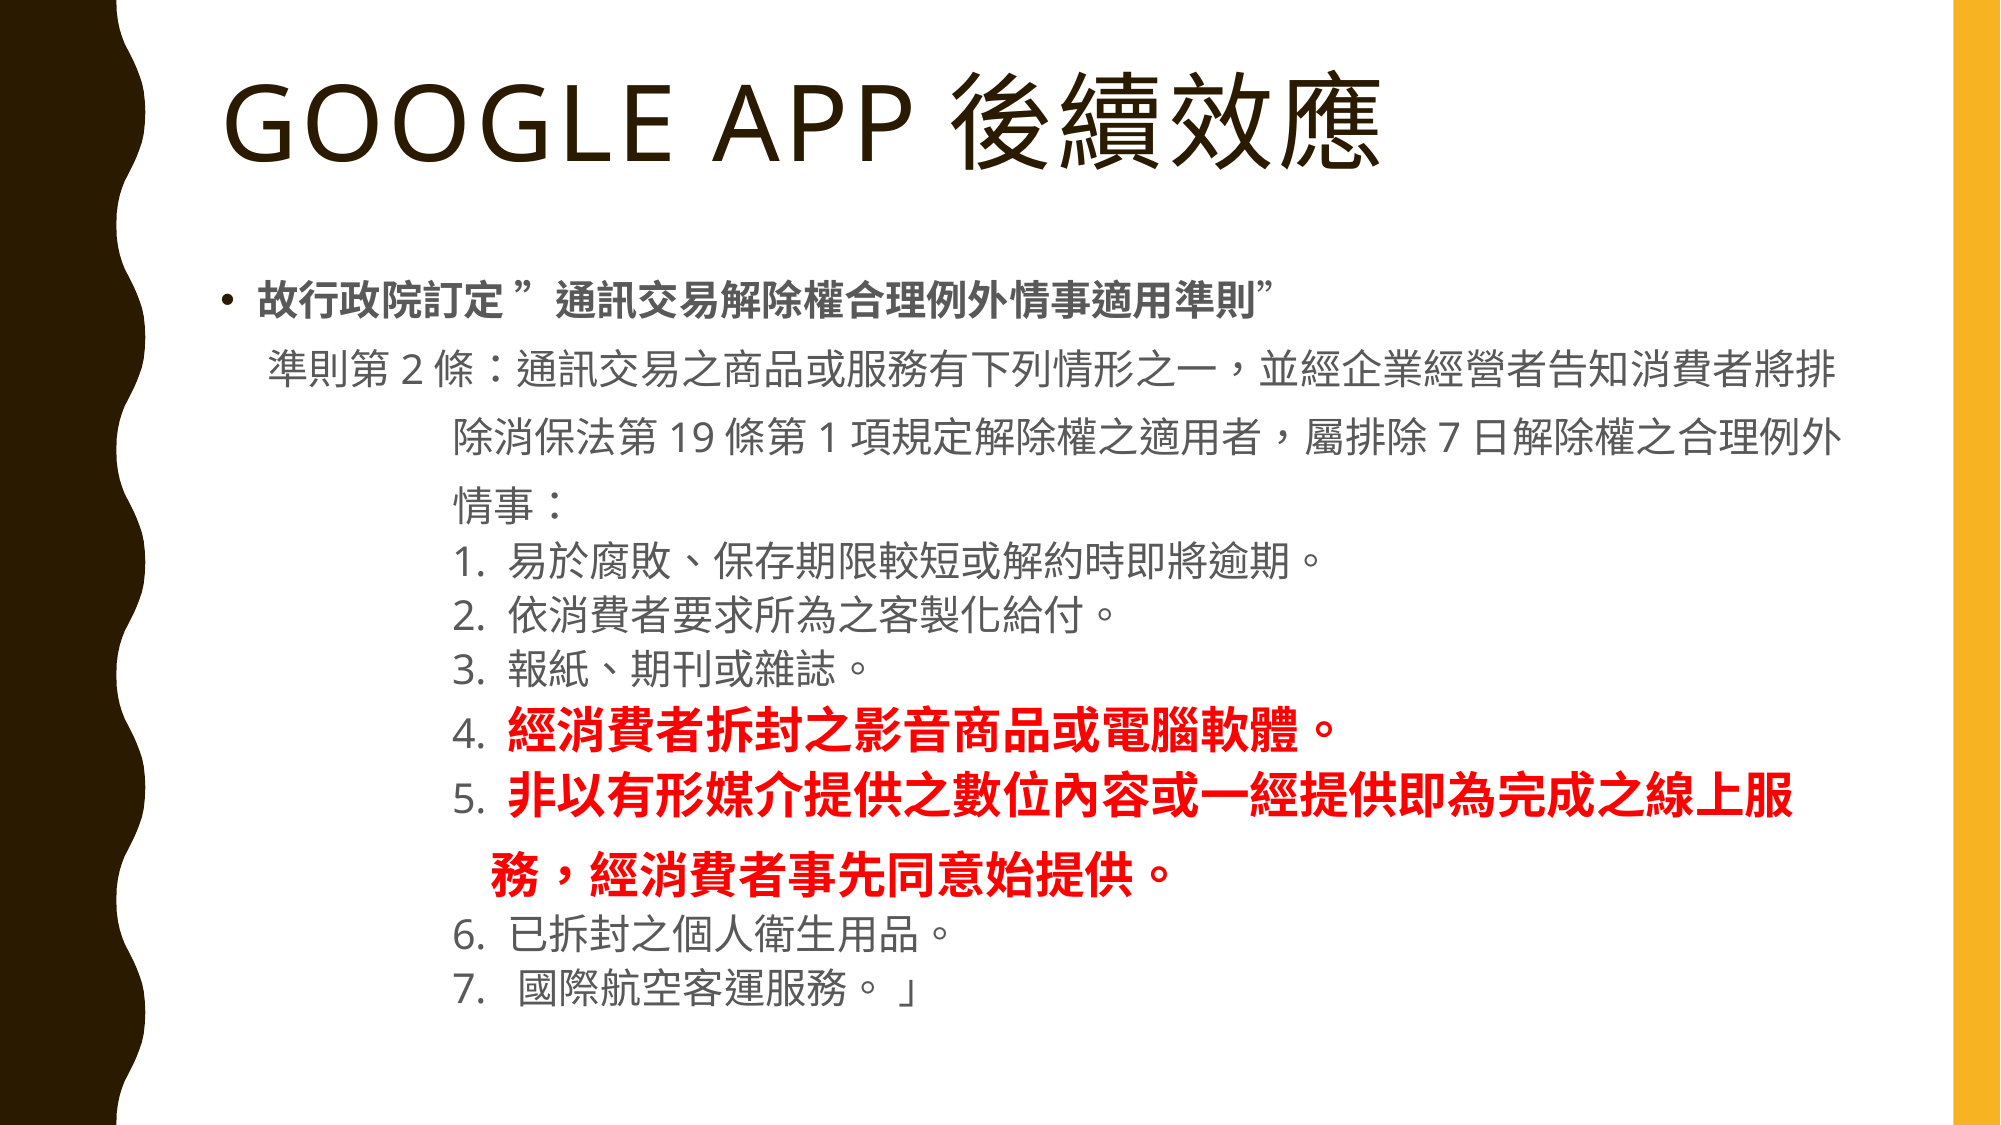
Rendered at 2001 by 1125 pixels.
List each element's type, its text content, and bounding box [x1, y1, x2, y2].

title GOOGLE APP後續效應 [205, 62, 1875, 261]
list 故行政院訂定 ”通訊交易解除權合理例外情事適用準則” 準則第2條：通訊交易之商品或服務有下列情形之一，並經企業經營者告知消費者將排 除消保法第19條第1項規定解除權之適用者，屬排除7日解除權之合理例外 情事： 1. 易於腐敗、保存期限較短或解約時即將逾期。 2. 依消費者要求所為之客製化給付。 3. 報紙、期刊或雜誌。 4. 經消費者拆封之影音商品或電腦軟體。 5. 非以有形媒介提供之數位內容或一經提供即為完成之線上服 務，經消費者事先同意始提供。 6. 已拆封之個人衛生用品。 7. 國際航空客運服務。 」 [205, 261, 1875, 1057]
